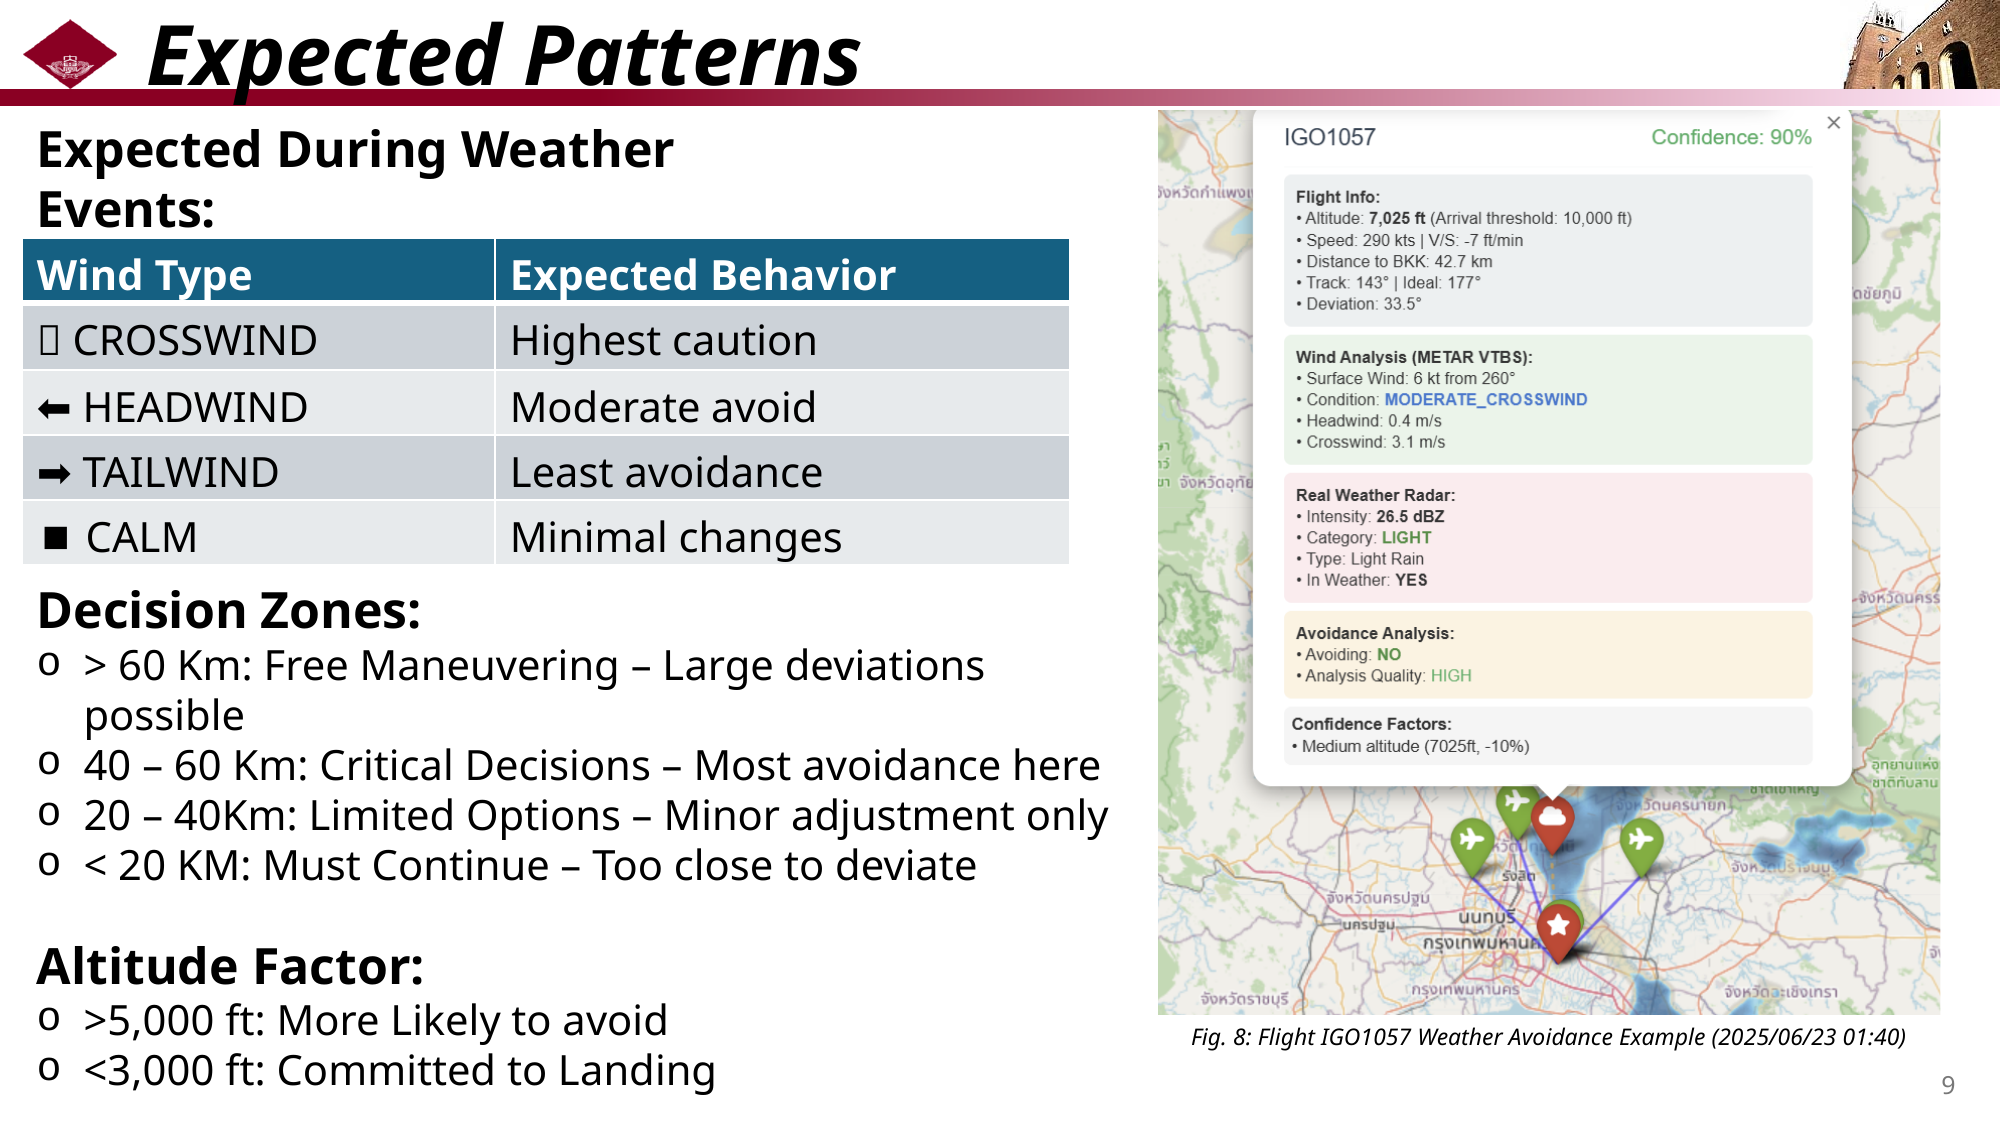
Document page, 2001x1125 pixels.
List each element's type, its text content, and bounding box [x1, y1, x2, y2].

text_box Expected During Weather Events: [21, 109, 790, 237]
picture [23, 19, 117, 89]
table_cell Moderate avoid [496, 371, 1069, 434]
table_cell ⏹️ CALM [23, 501, 494, 564]
table_header Expected Behavior [496, 239, 1069, 300]
picture [1157, 109, 1941, 1016]
slide_number 9 [1504, 1070, 1971, 1103]
table_cell Least avoidance [496, 436, 1069, 499]
title Expected Patterns [131, 22, 1833, 95]
text_box Decision Zones: > 60 Km: Free Maneuvering – Large deviations possible 40 – 60 Km: Critical Decisions – Most avoidance here 20 – 40Km: Limited Options – Minor adjustment only < 20 KM: Must Continue – Too close to deviate Altitude Factor: >5,000 ft: More Likely to avoid <3,000 ft: Committed to Landing [21, 571, 1159, 1125]
picture [1840, 0, 2000, 90]
table_cell ➡️ TAILWIND [23, 436, 494, 499]
text_box Fig. 8: Flight IGO1057 Weather Avoidance Example (2025/06/23 01:40) [1094, 1014, 2000, 1058]
table_cell Minimal changes [496, 501, 1069, 564]
table_cell Highest caution [496, 306, 1069, 369]
table_cell ⬅️ HEADWIND [23, 371, 494, 434]
table_header Wind Type [23, 239, 494, 300]
table_cell 🔄 CROSSWIND [23, 306, 494, 369]
